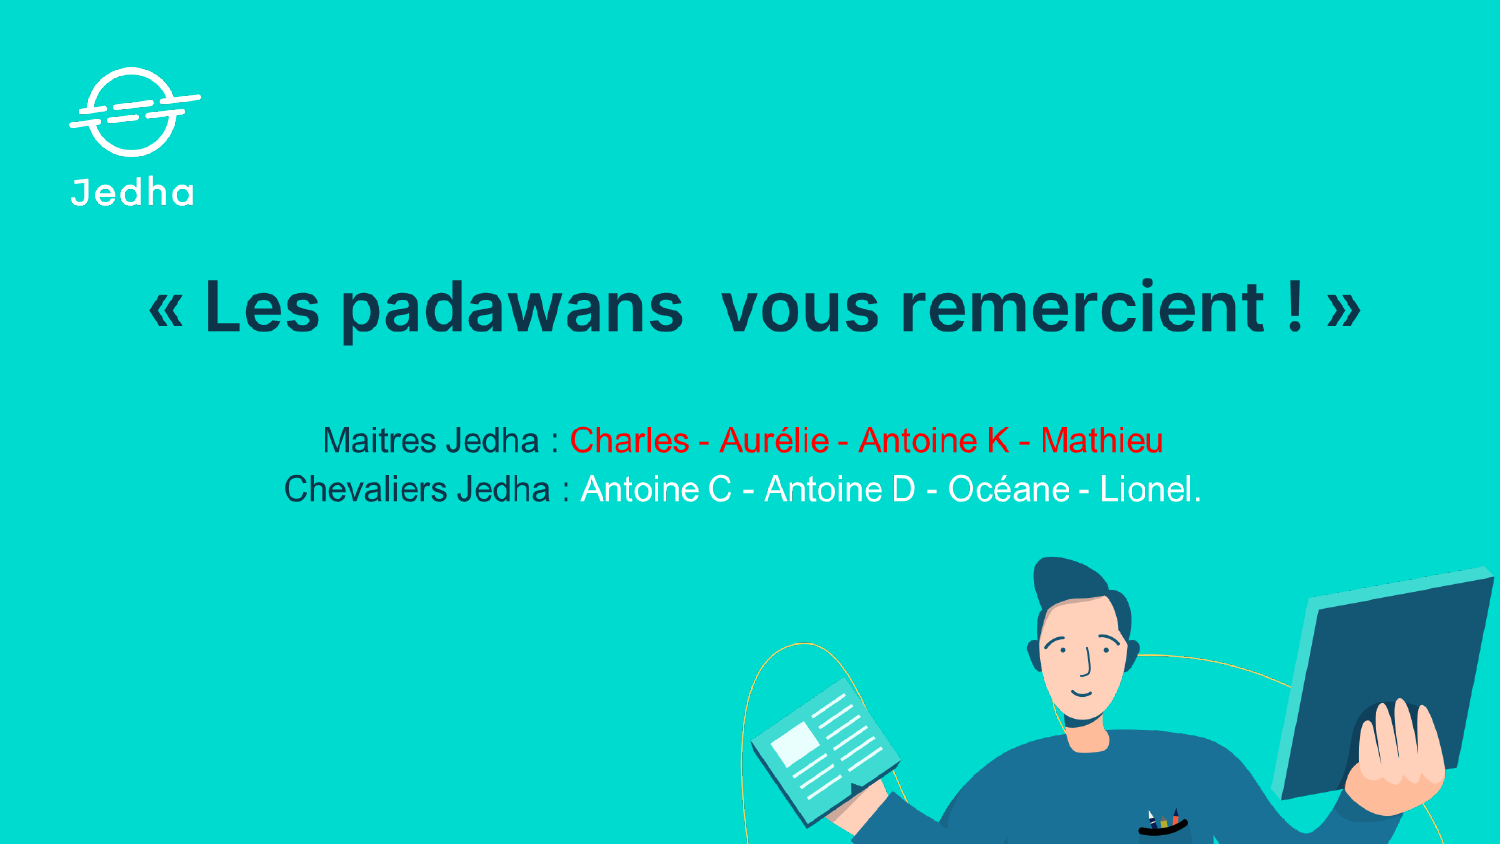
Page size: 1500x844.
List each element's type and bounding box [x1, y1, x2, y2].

picture [69, 67, 201, 206]
picture [49, 401, 1436, 531]
picture [740, 555, 1496, 844]
picture [103, 242, 1407, 390]
